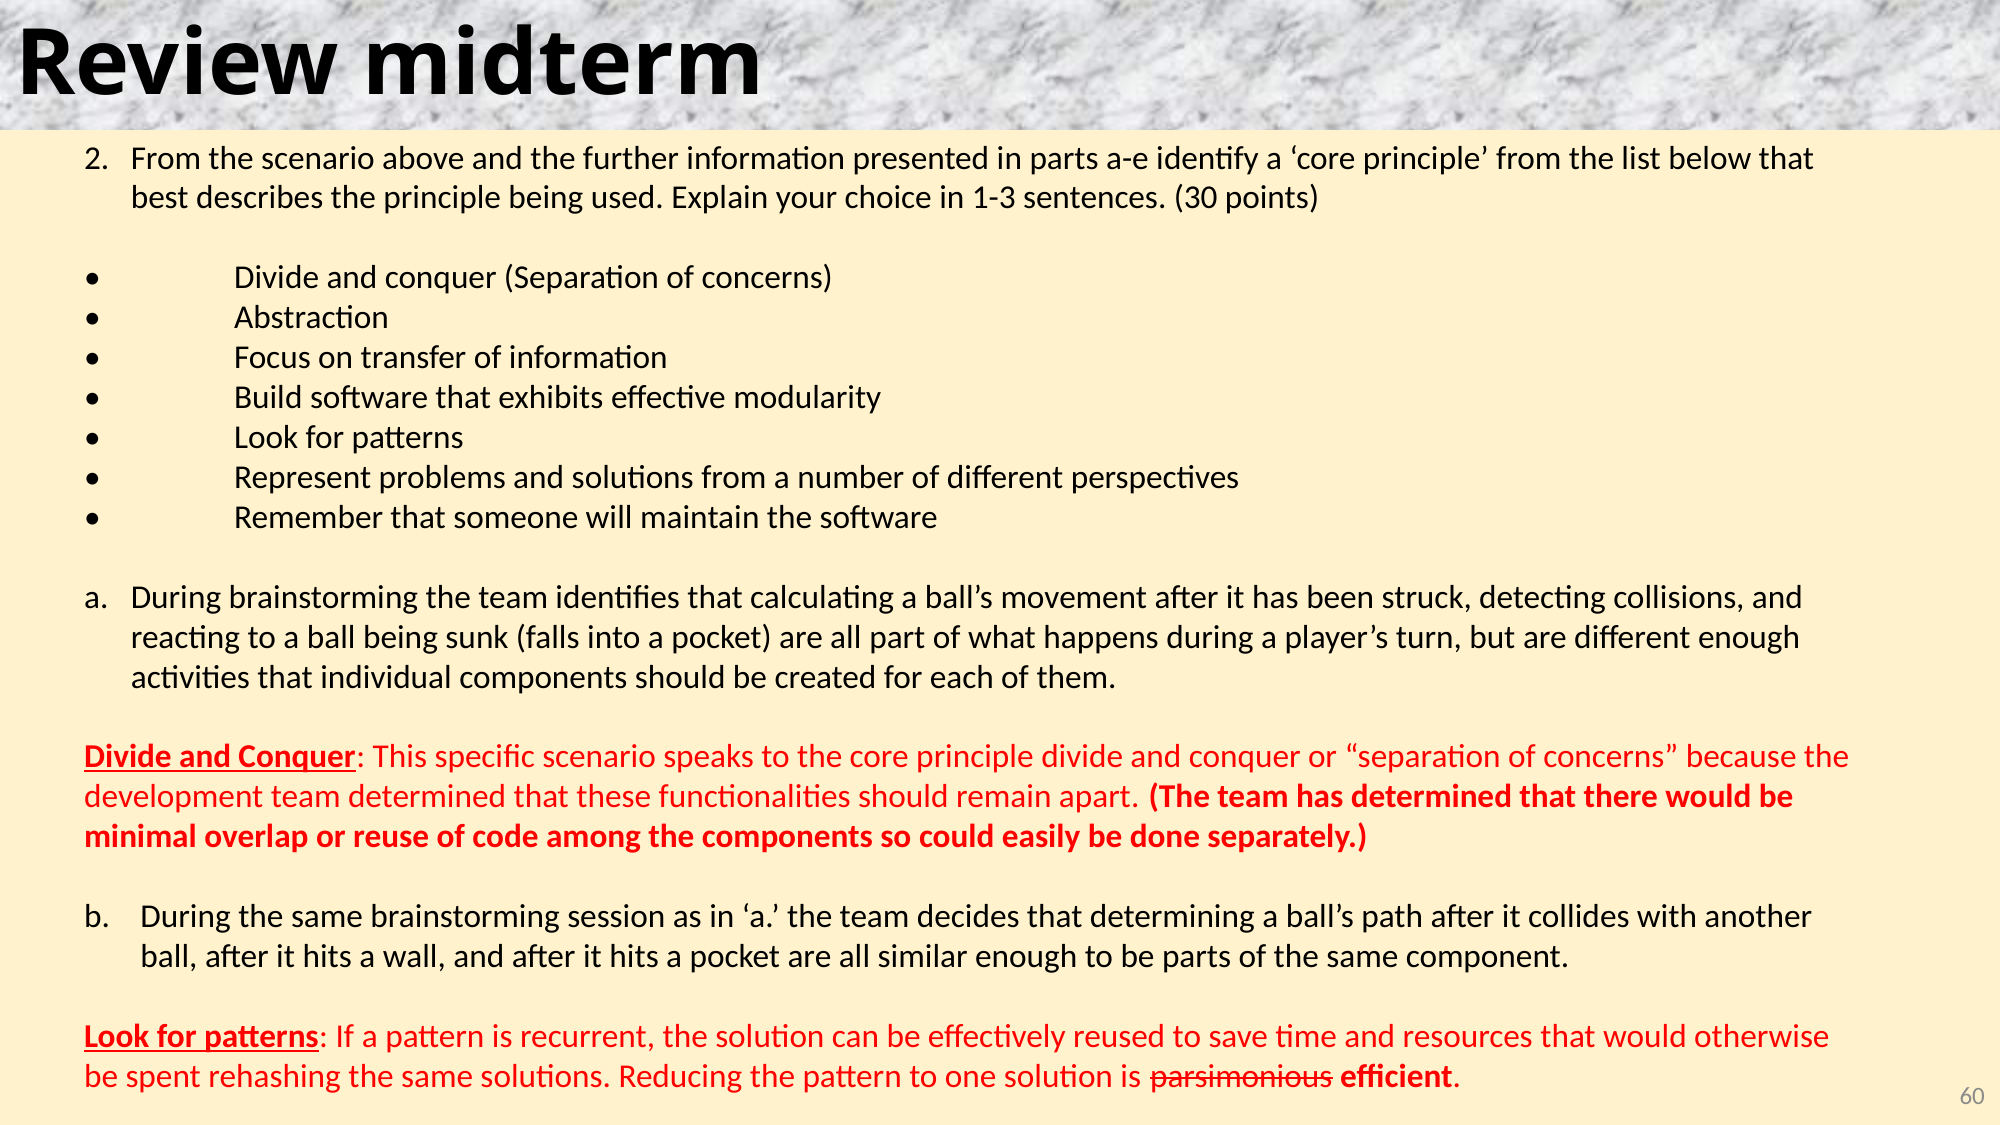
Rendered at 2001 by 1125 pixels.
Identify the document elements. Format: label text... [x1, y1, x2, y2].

text_box 2. From the scenario above and the further information presented in parts a-e identify a ‘core principle’ from the list below that best describes the principle being used. Explain your choice in 1-3 sentences. (30 points) • Divide and conquer (Separation of concerns) • Abstraction • Focus on transfer of information • Build software that exhibits effective modularity • Look for patterns • Represent problems and solutions from a number of different perspectives • Remember that someone will maintain the software a. During brainstorming the team identifies that calculating a ball’s movement after it has been struck, detecting collisions, and reacting to a ball being sunk (falls into a pocket) are all part of what happens during a player’s turn, but are different enough activities that individual components should be created for each of them. Divide and Conquer: This specific scenario speaks to the core principle divide and conquer or “separation of concerns” because the development team determined that these functionalities should remain apart. (The team has determined that there would be minimal overlap or reuse of code among the components so could easily be done separately.) During the same brainstorming session as in ‘a.’ the team decides that determining a ball’s path after it collides with another ball, after it hits a wall, and after it hits a pocket are all similar enough to be parts of the same component. Look for patterns: If a pattern is recurrent, the solution can be effectively reused to save time and resources that would otherwise be spent rehashing the same solutions. Reducing the pattern to one solution is parsimonious efficient. [69, 128, 1875, 1102]
slide_number 60 [1550, 1065, 2000, 1125]
title Review midterm [0, 0, 2000, 130]
